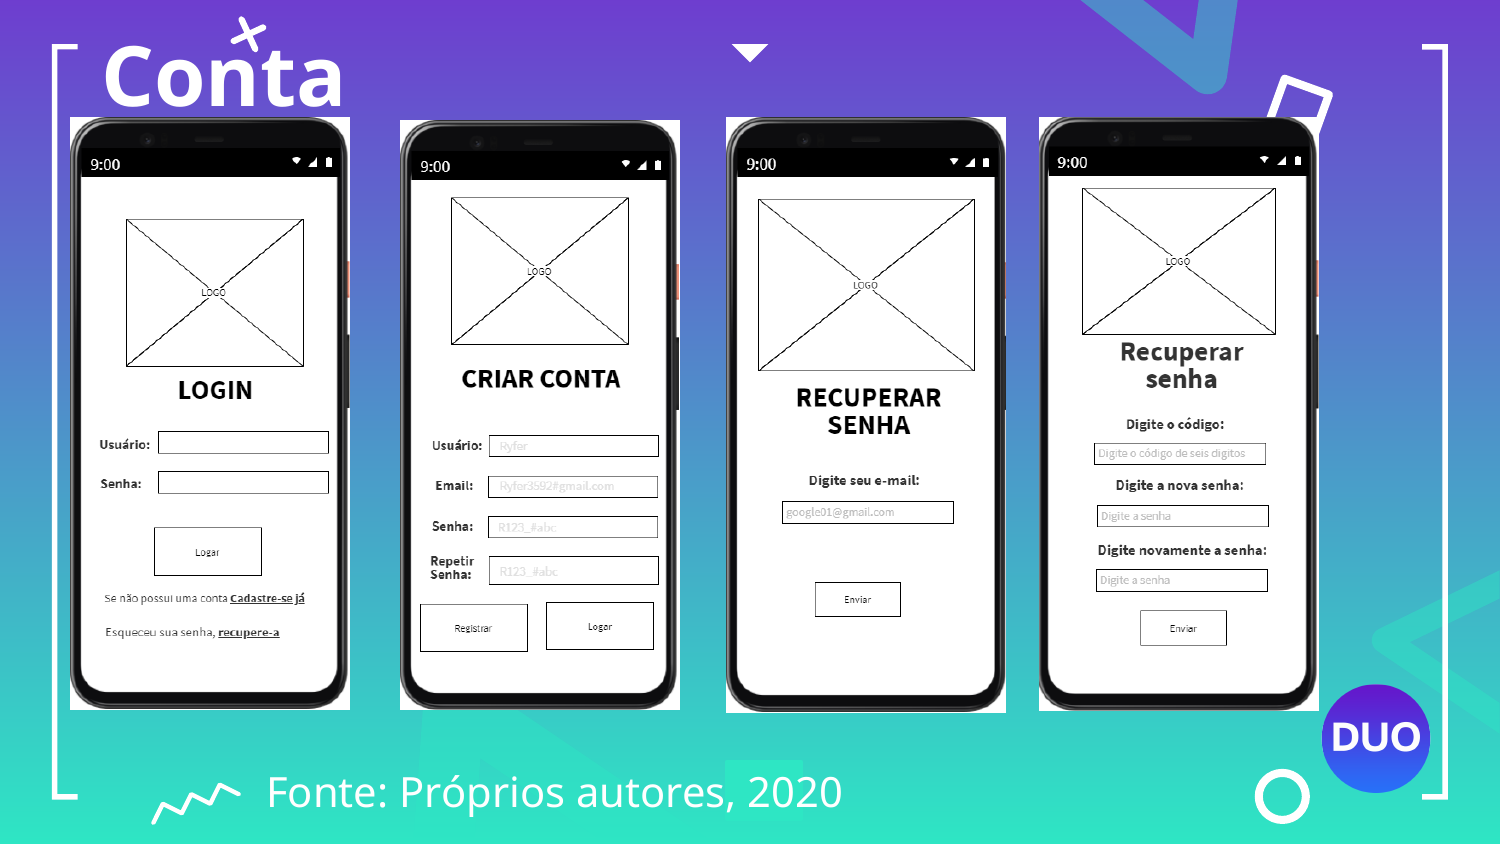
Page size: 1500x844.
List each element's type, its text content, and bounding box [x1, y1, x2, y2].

picture [70, 117, 351, 710]
picture [1038, 117, 1447, 806]
text_box Fonte: Próprios autores, 2020 [251, 758, 1034, 824]
picture [400, 119, 680, 710]
title Conta [86, 7, 542, 106]
picture [726, 117, 1007, 714]
